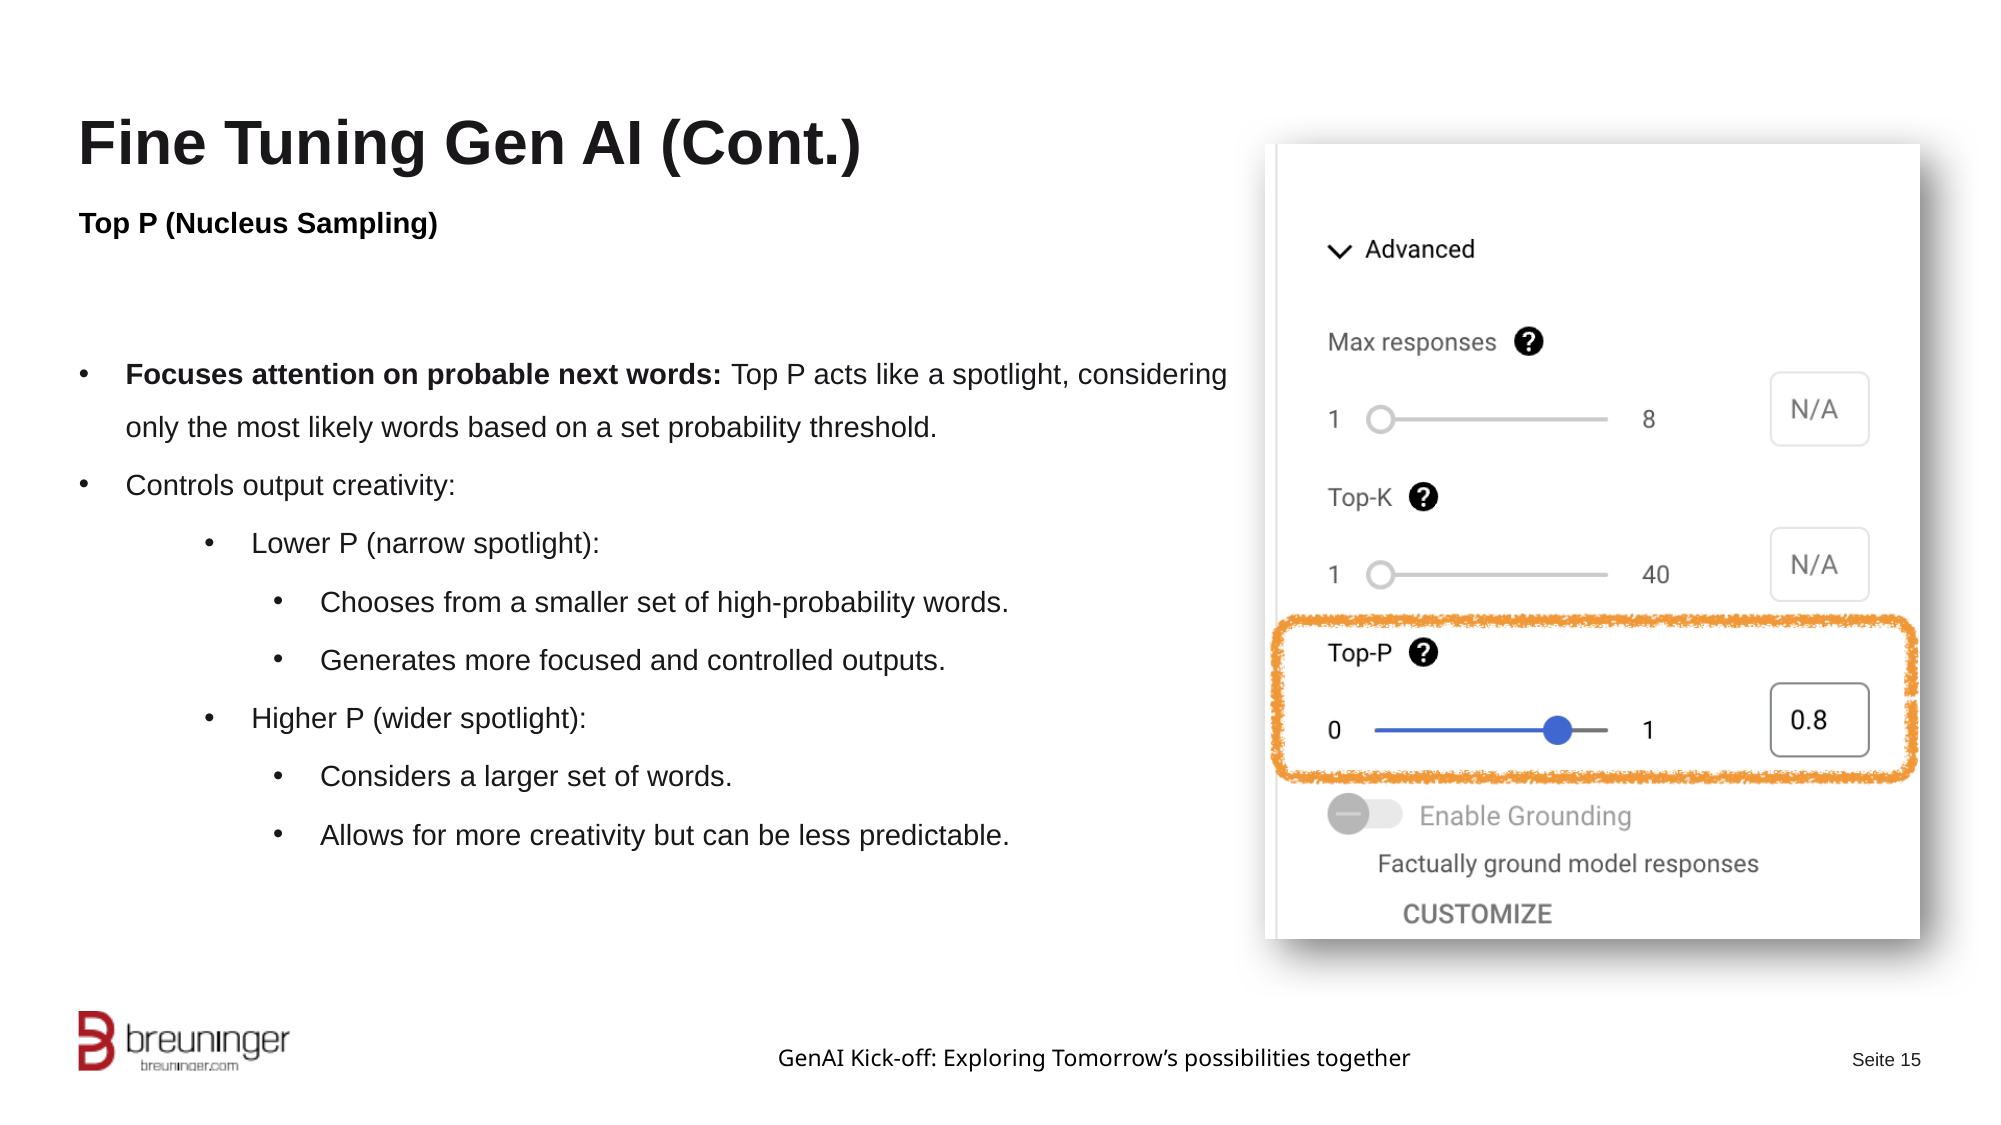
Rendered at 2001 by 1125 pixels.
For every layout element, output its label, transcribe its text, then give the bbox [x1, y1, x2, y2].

list Focuses attention on probable next words: Top P acts like a spotlight, considering only the most likely words based on a set probability threshold. Controls output creativity: Lower P (narrow spotlight): Chooses from a smaller set of high-probability words. Generates more focused and controlled outputs. Higher P (wider spotlight): Considers a larger set of words. Allows for more creativity but can be less predictable. [78, 338, 1262, 965]
title Fine Tuning Gen AI (Cont.) [78, 101, 1710, 165]
subtitle Top P (Nucleus Sampling) [78, 186, 1248, 241]
picture [1265, 144, 1920, 939]
